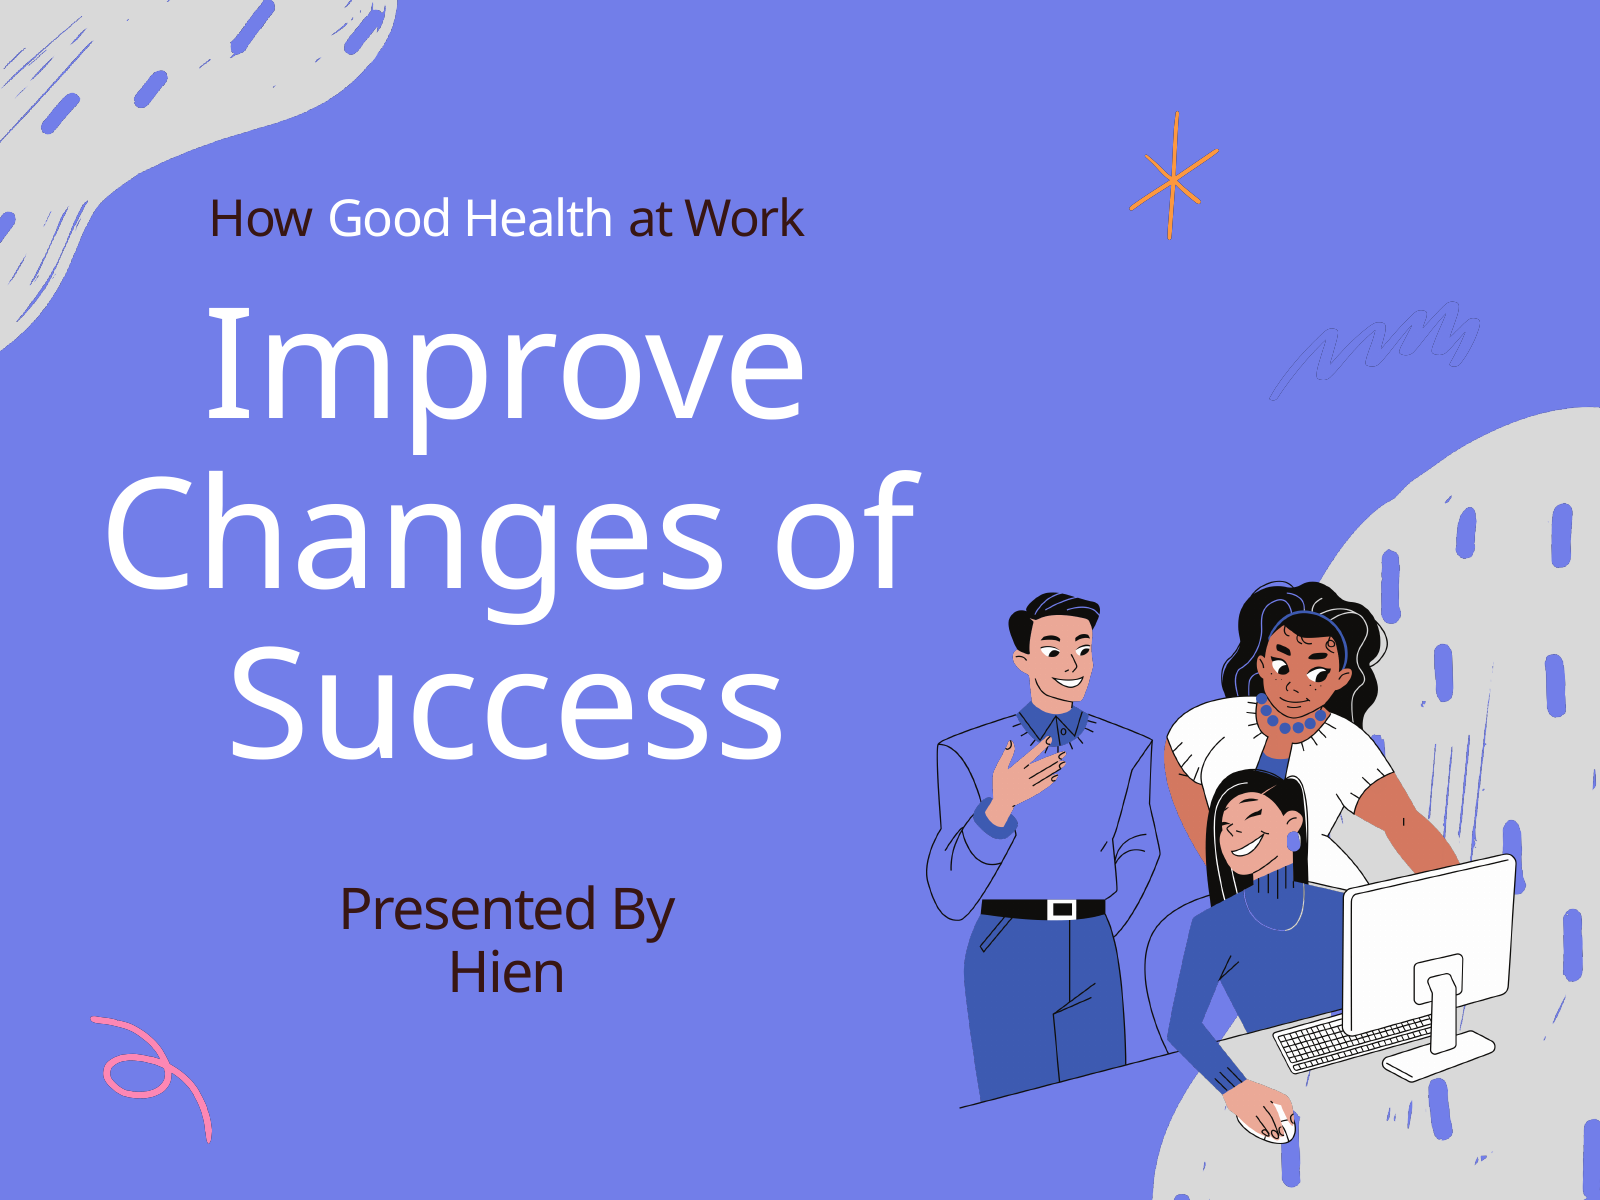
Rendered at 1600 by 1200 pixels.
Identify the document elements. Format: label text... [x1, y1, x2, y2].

picture [0, 0, 417, 562]
text_box Presented By Hien [307, 877, 708, 1004]
text_box Improve Changes of Success [90, 280, 925, 790]
picture [1128, 111, 1219, 241]
picture [89, 1015, 212, 1145]
text_box How Good Health at Work [264, 190, 925, 247]
picture [1269, 300, 1481, 401]
picture [920, 407, 1600, 1200]
